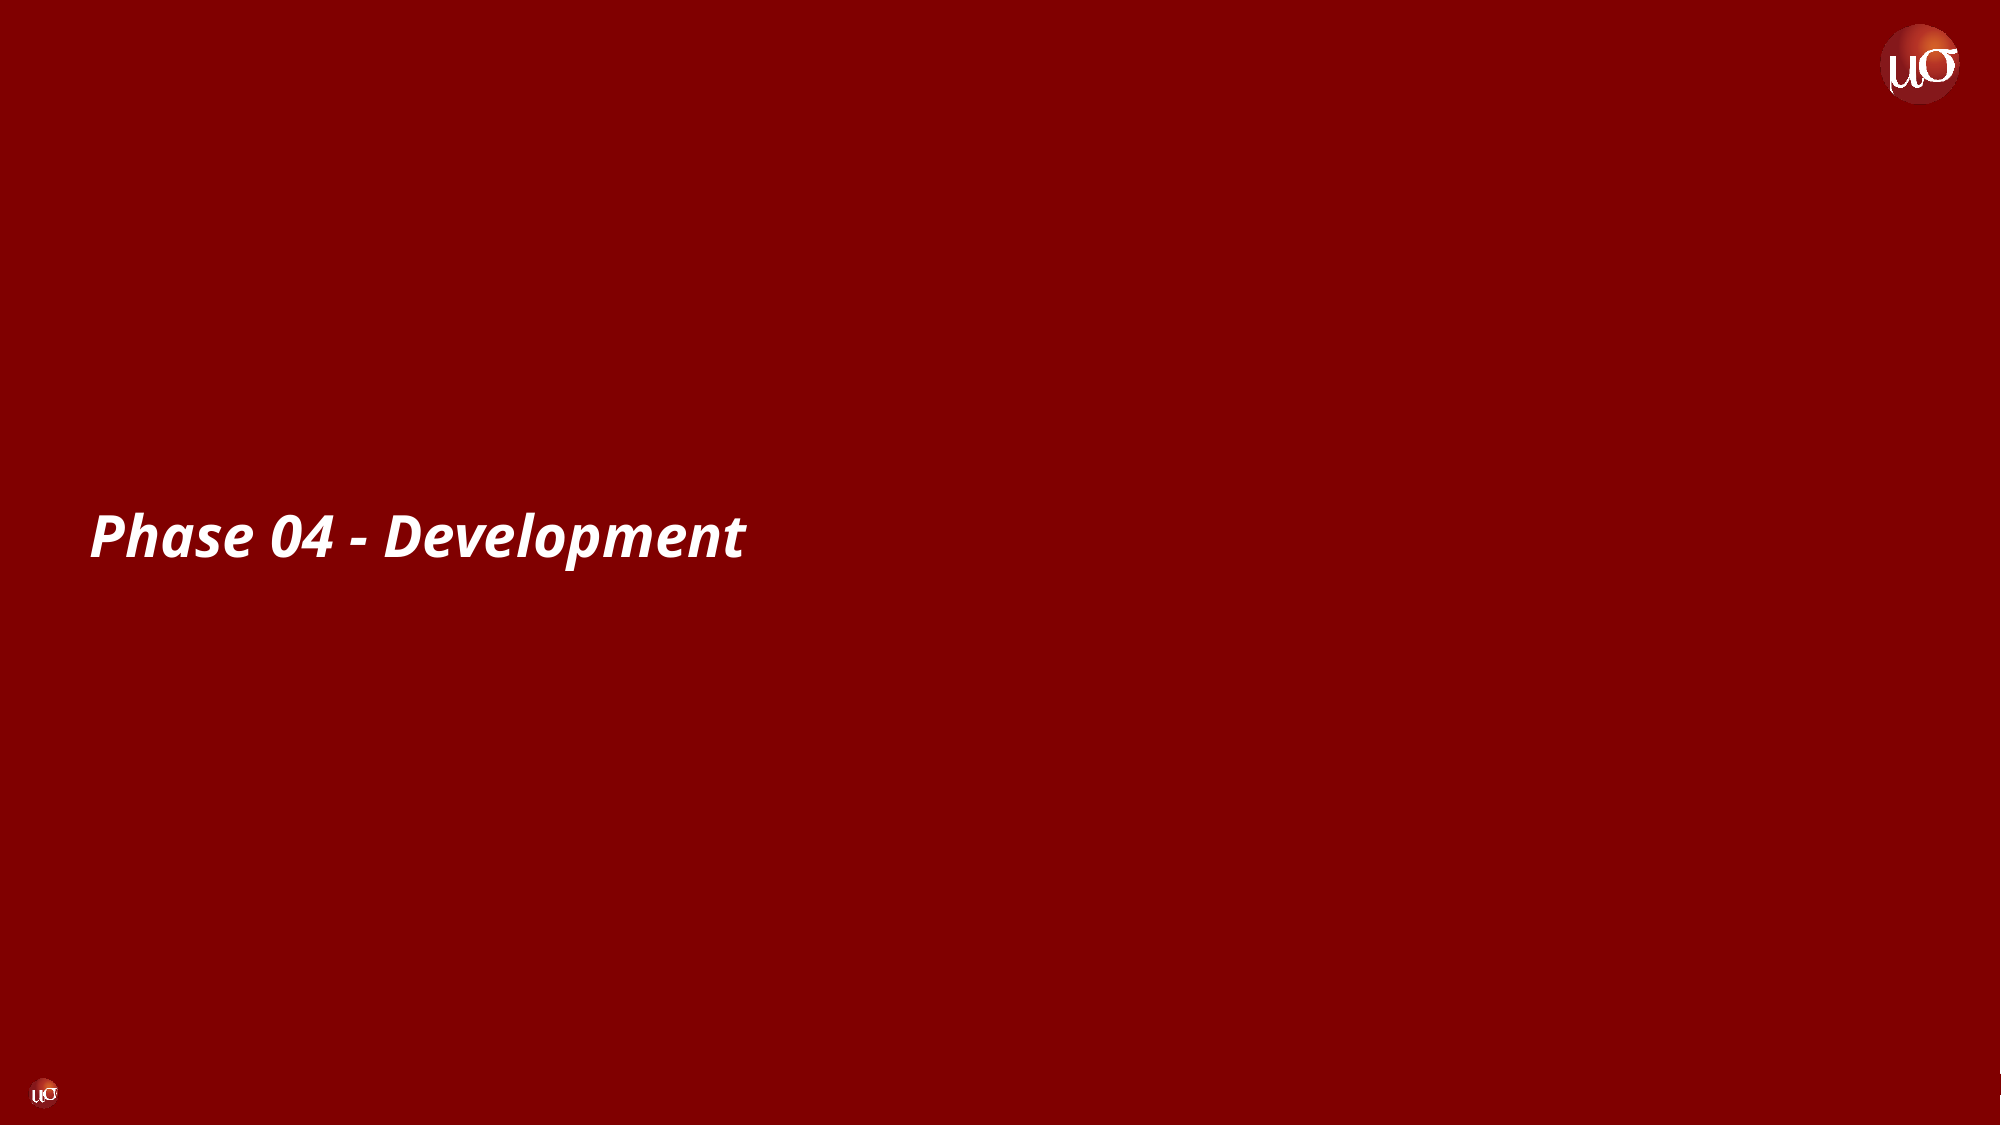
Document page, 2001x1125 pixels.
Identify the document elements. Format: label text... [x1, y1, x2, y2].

picture [1874, 24, 1966, 111]
picture [26, 1078, 61, 1109]
text_box Phase 04 - Development [75, 491, 1380, 577]
